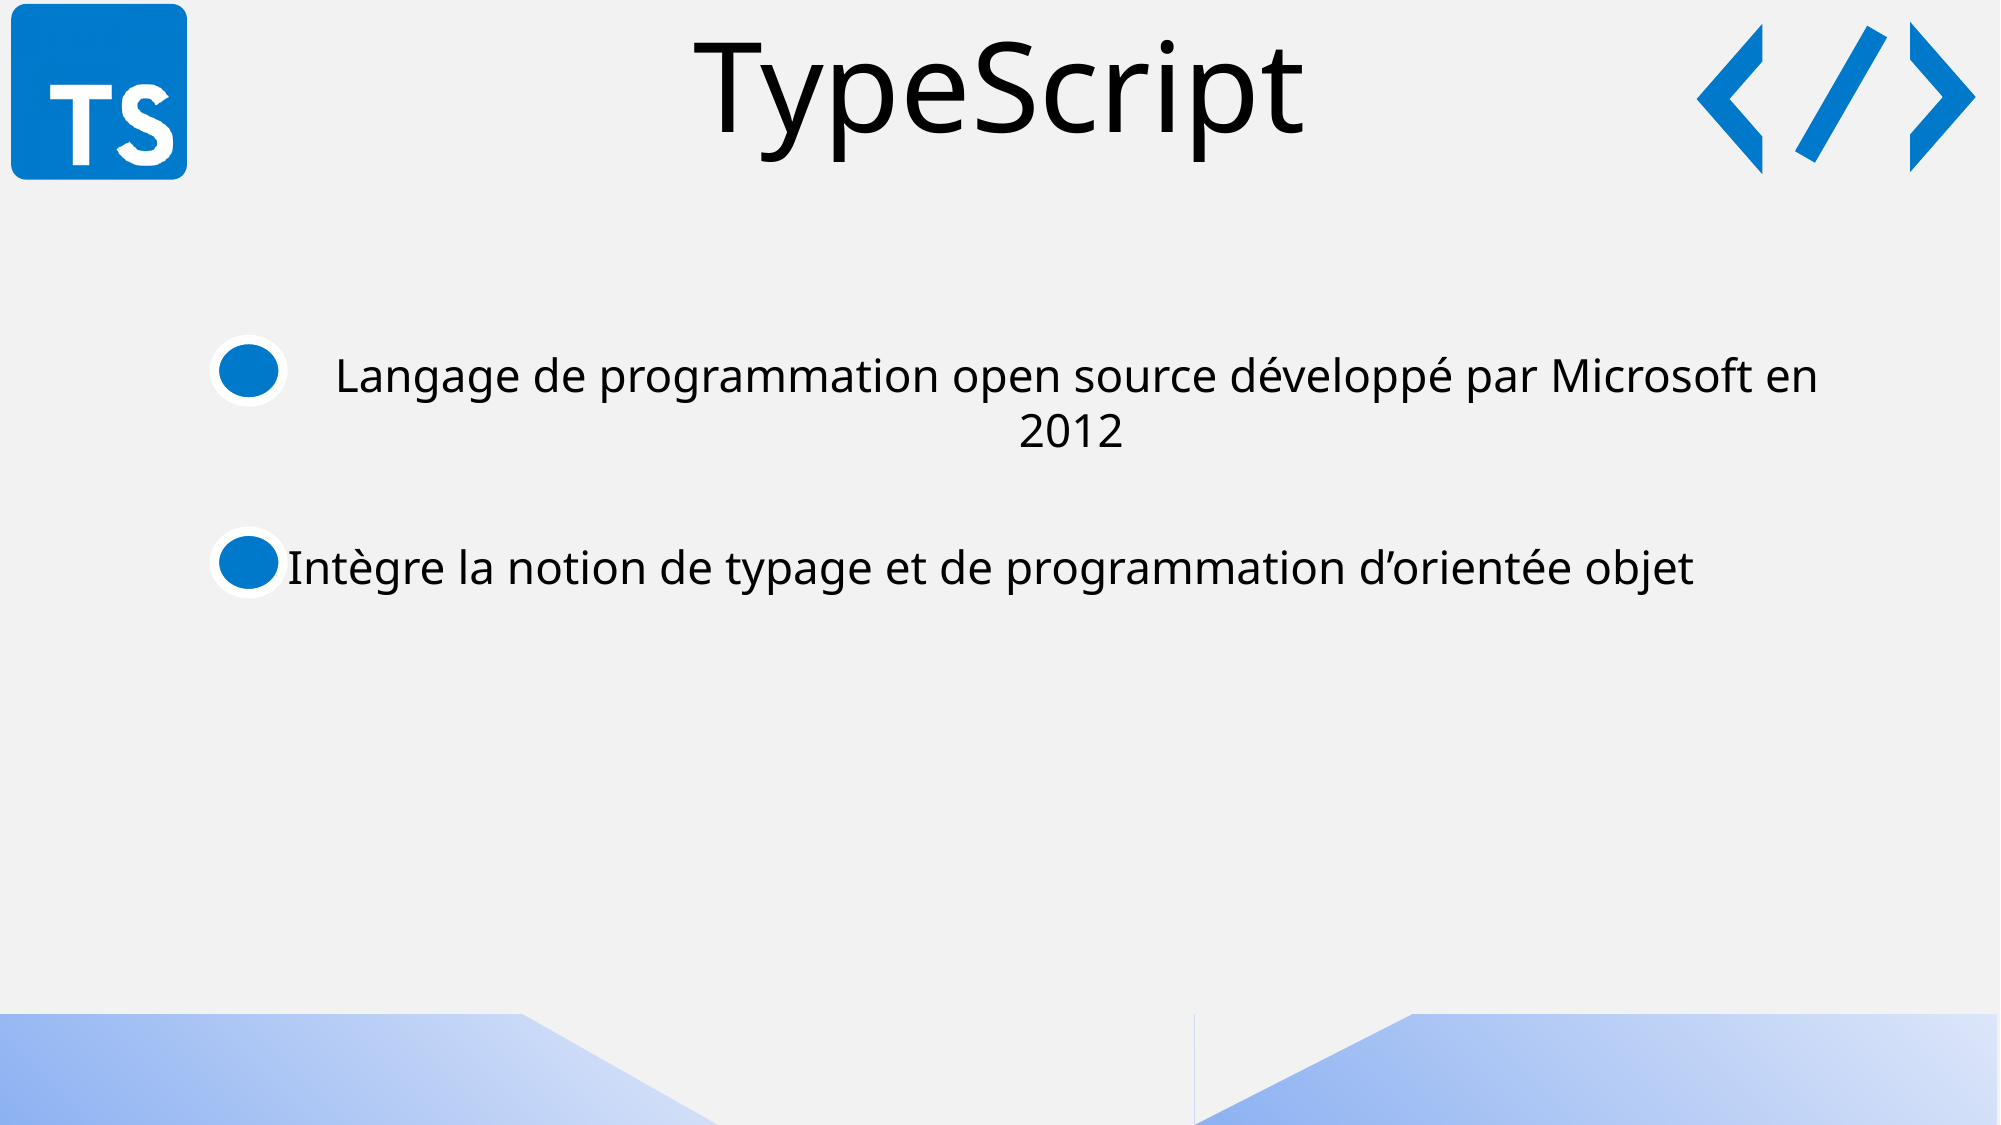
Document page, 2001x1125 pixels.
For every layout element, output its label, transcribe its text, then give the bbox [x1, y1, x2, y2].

picture [11, 3, 187, 180]
text_box Intègre la notion de typage et de programmation d’orientée objet [197, 531, 1786, 601]
text_box Langage de programmation open source développé par Microsoft en 2012 [283, 339, 1872, 465]
text_box TypeScript [283, 0, 1717, 165]
text_box [213, 338, 283, 404]
